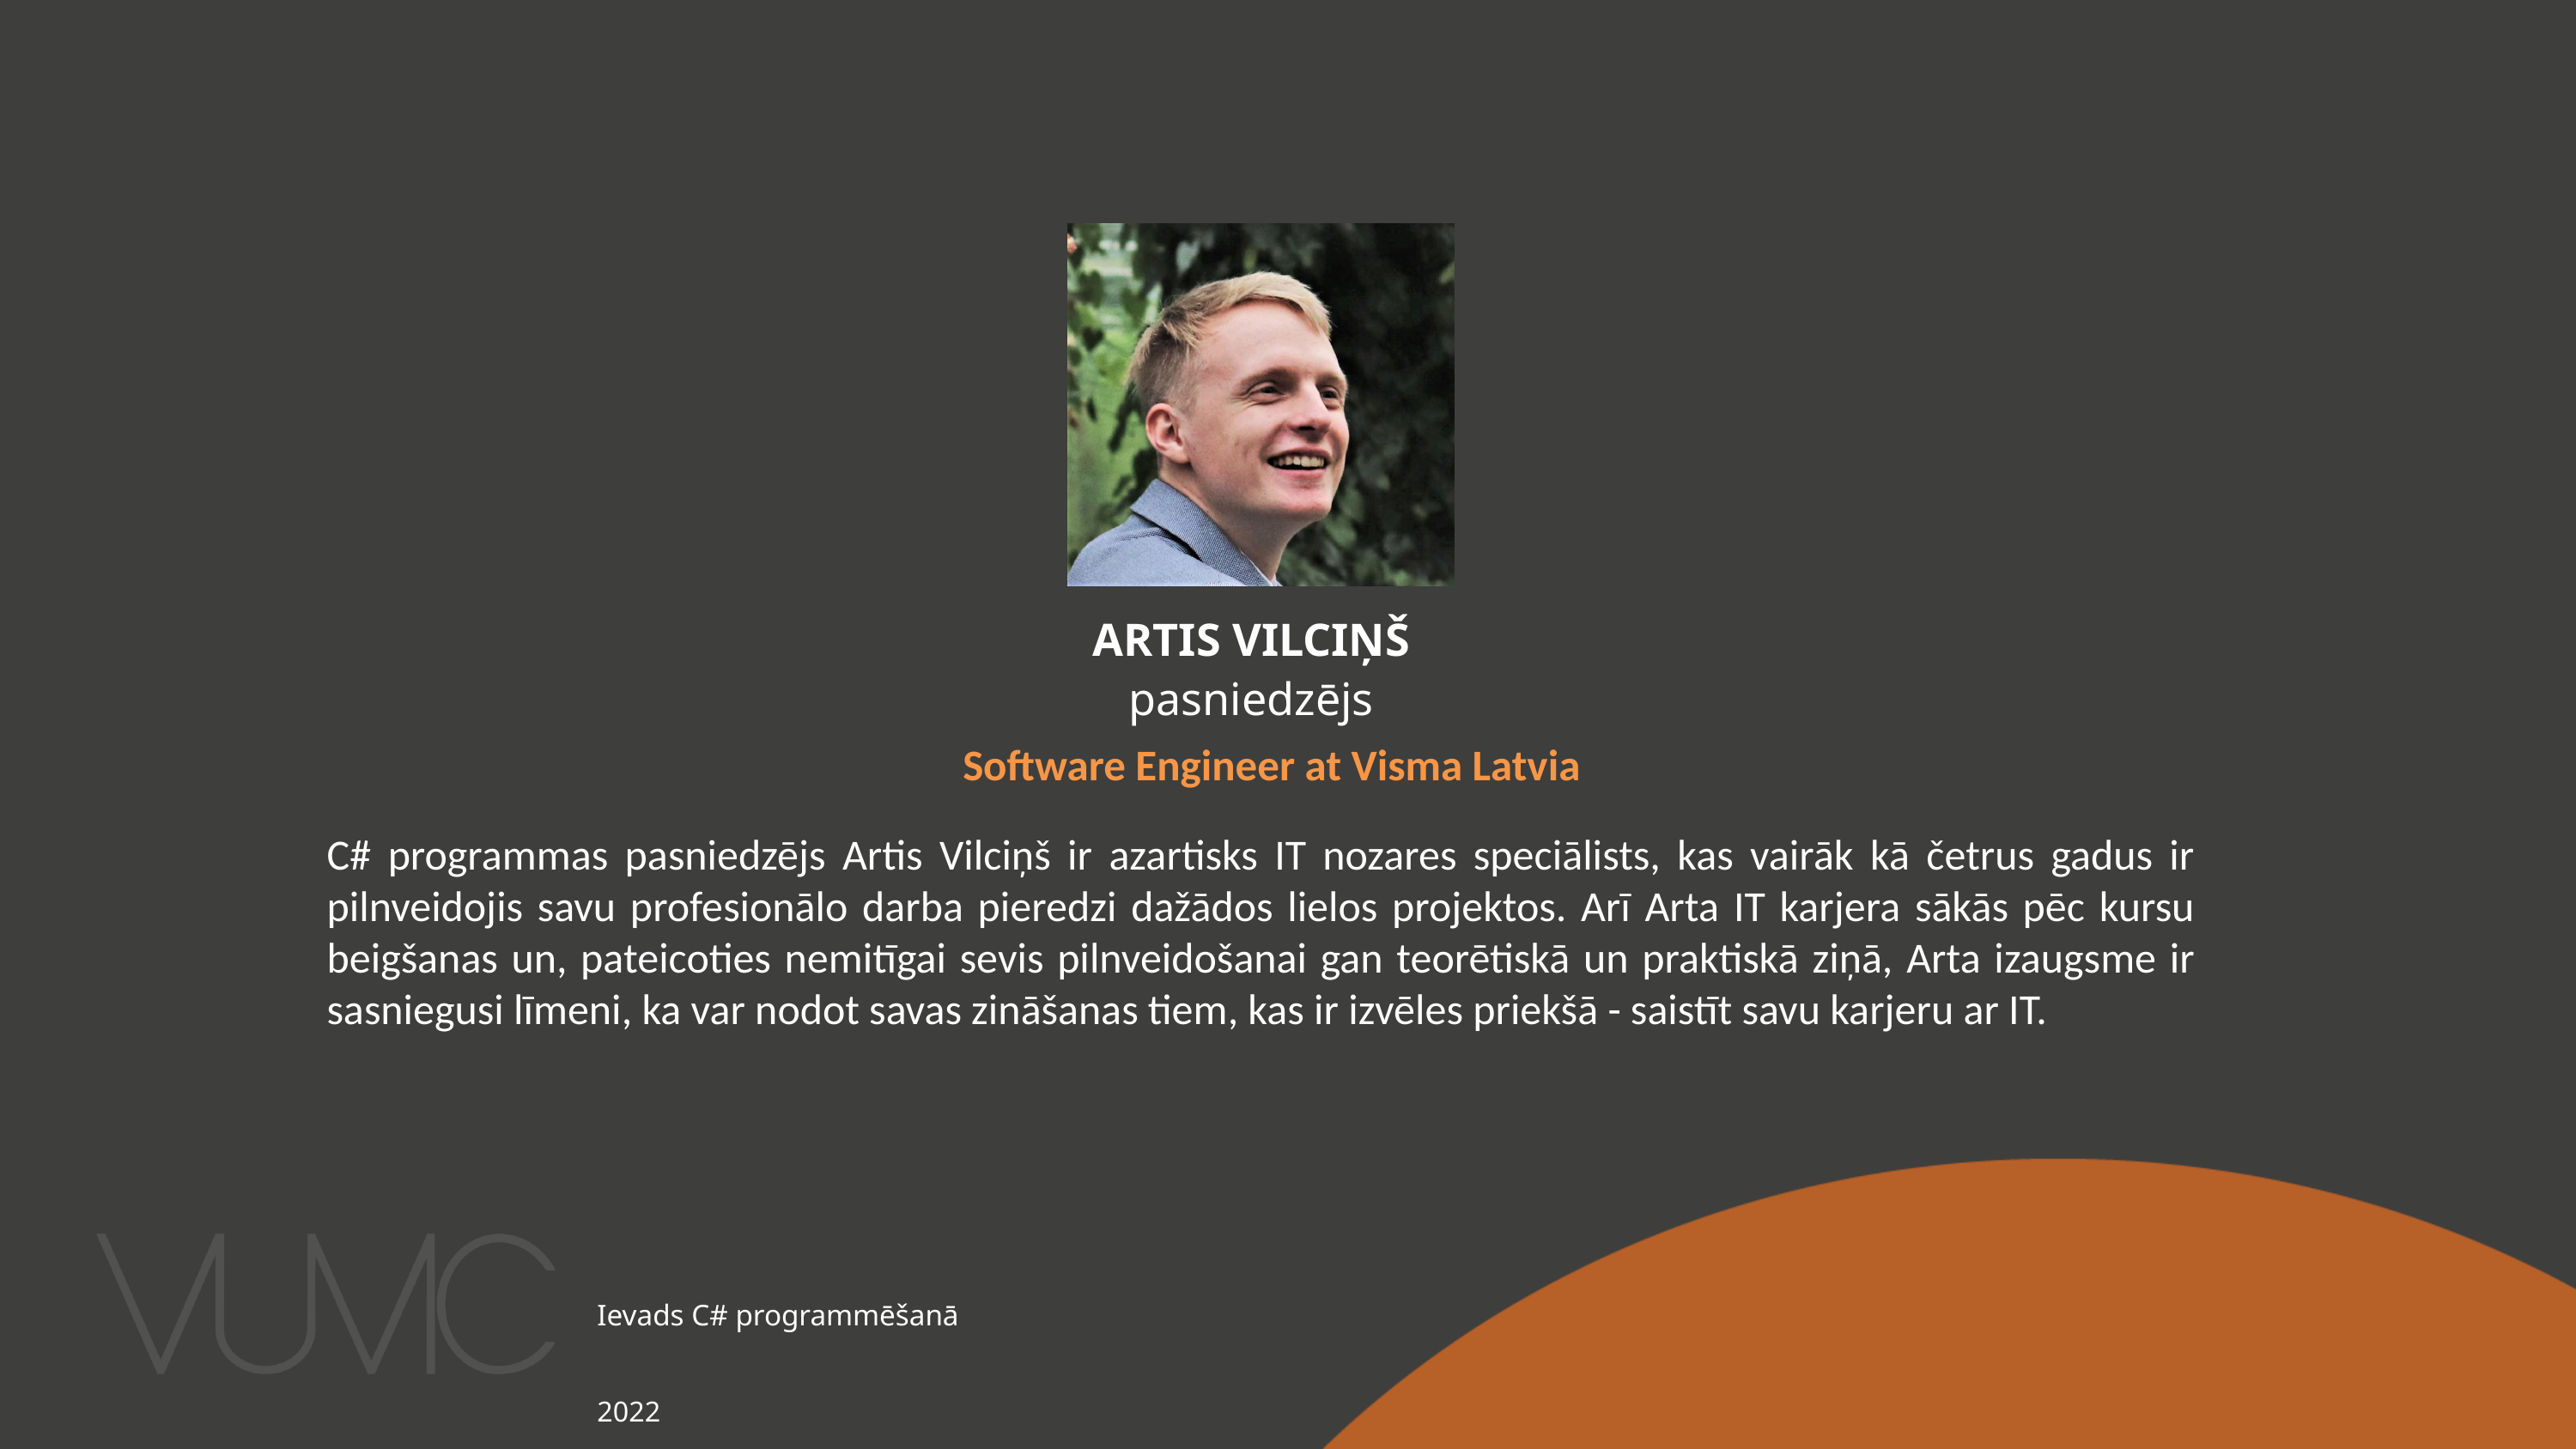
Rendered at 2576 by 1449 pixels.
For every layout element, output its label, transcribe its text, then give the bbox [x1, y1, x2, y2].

text_box Ievads C# programmēšanā 2022 [597, 1297, 1153, 1428]
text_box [933, 606, 1611, 885]
text_box C# programmas pasniedzējs Artis Vilciņš ir azartisks IT nozares speciālists, kas vairāk kā četrus gadus ir pilnveidojis savu profesionālo darba pieredzi dažādos lielos projektos. Arī Arta IT karjera sākās pēc kursu beigšanas un, pateicoties nemitīgai sevis pilnveidošanai gan teorētiskā un praktiskā ziņā, Arta izaugsme ir sasniegusi līmeni, ka var nodot savas zināšanas tiem, kas ir izvēles priekšā - saistīt savu karjeru ar IT. [313, 821, 2208, 1040]
picture [0, 0, 2576, 1449]
